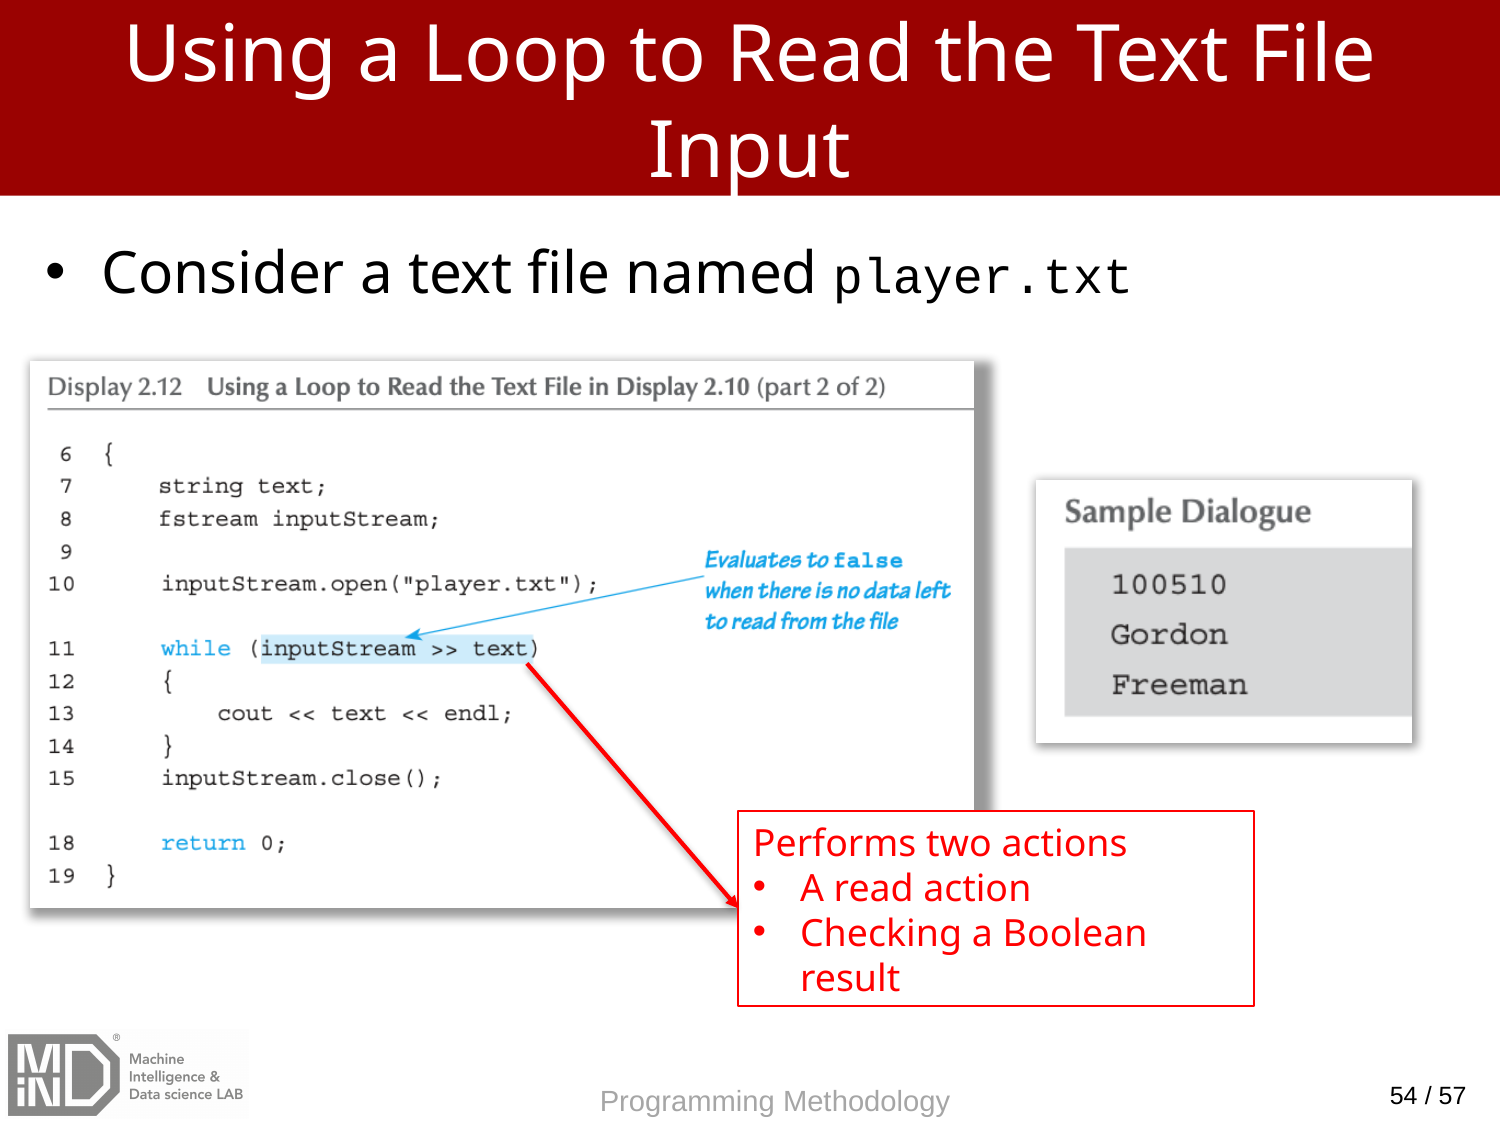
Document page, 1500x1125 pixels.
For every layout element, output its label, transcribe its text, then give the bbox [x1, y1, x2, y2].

picture [1035, 480, 1412, 743]
picture [29, 361, 975, 908]
text_box Performs two actions A read action Checking a Boolean result [738, 811, 1254, 1006]
slide_number 54 / 57 [1144, 1064, 1482, 1125]
picture [5, 1029, 249, 1119]
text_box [526, 663, 739, 888]
list Consider a text file named player.txt [30, 227, 1459, 1005]
title Using a Loop to Read the Text File Input [0, 0, 1500, 196]
